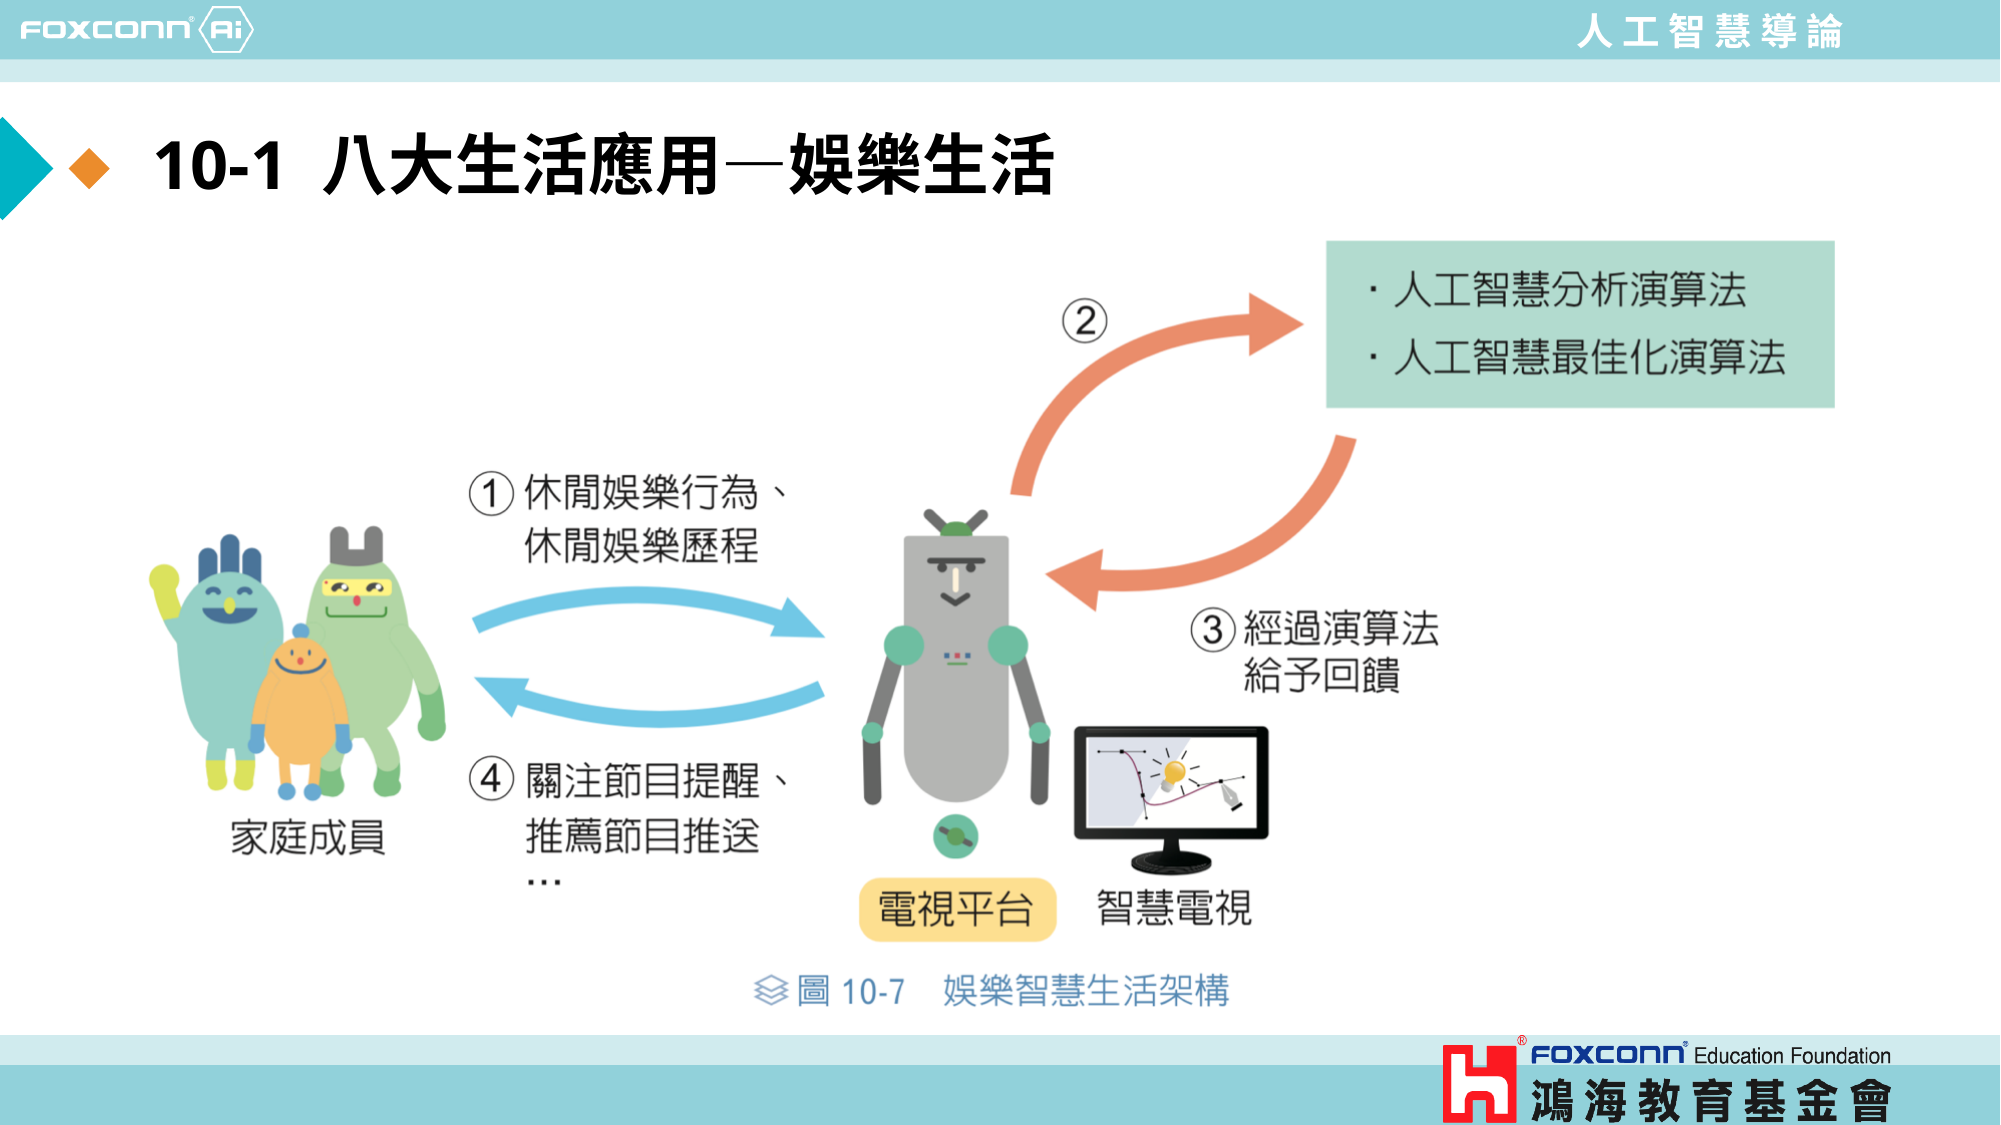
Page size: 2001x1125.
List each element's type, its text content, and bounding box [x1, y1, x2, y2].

picture [1443, 1035, 1891, 1123]
title 10-1 八大生活應用—娛樂生活 [137, 124, 1863, 213]
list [139, 212, 1861, 1019]
picture [21, 6, 254, 53]
